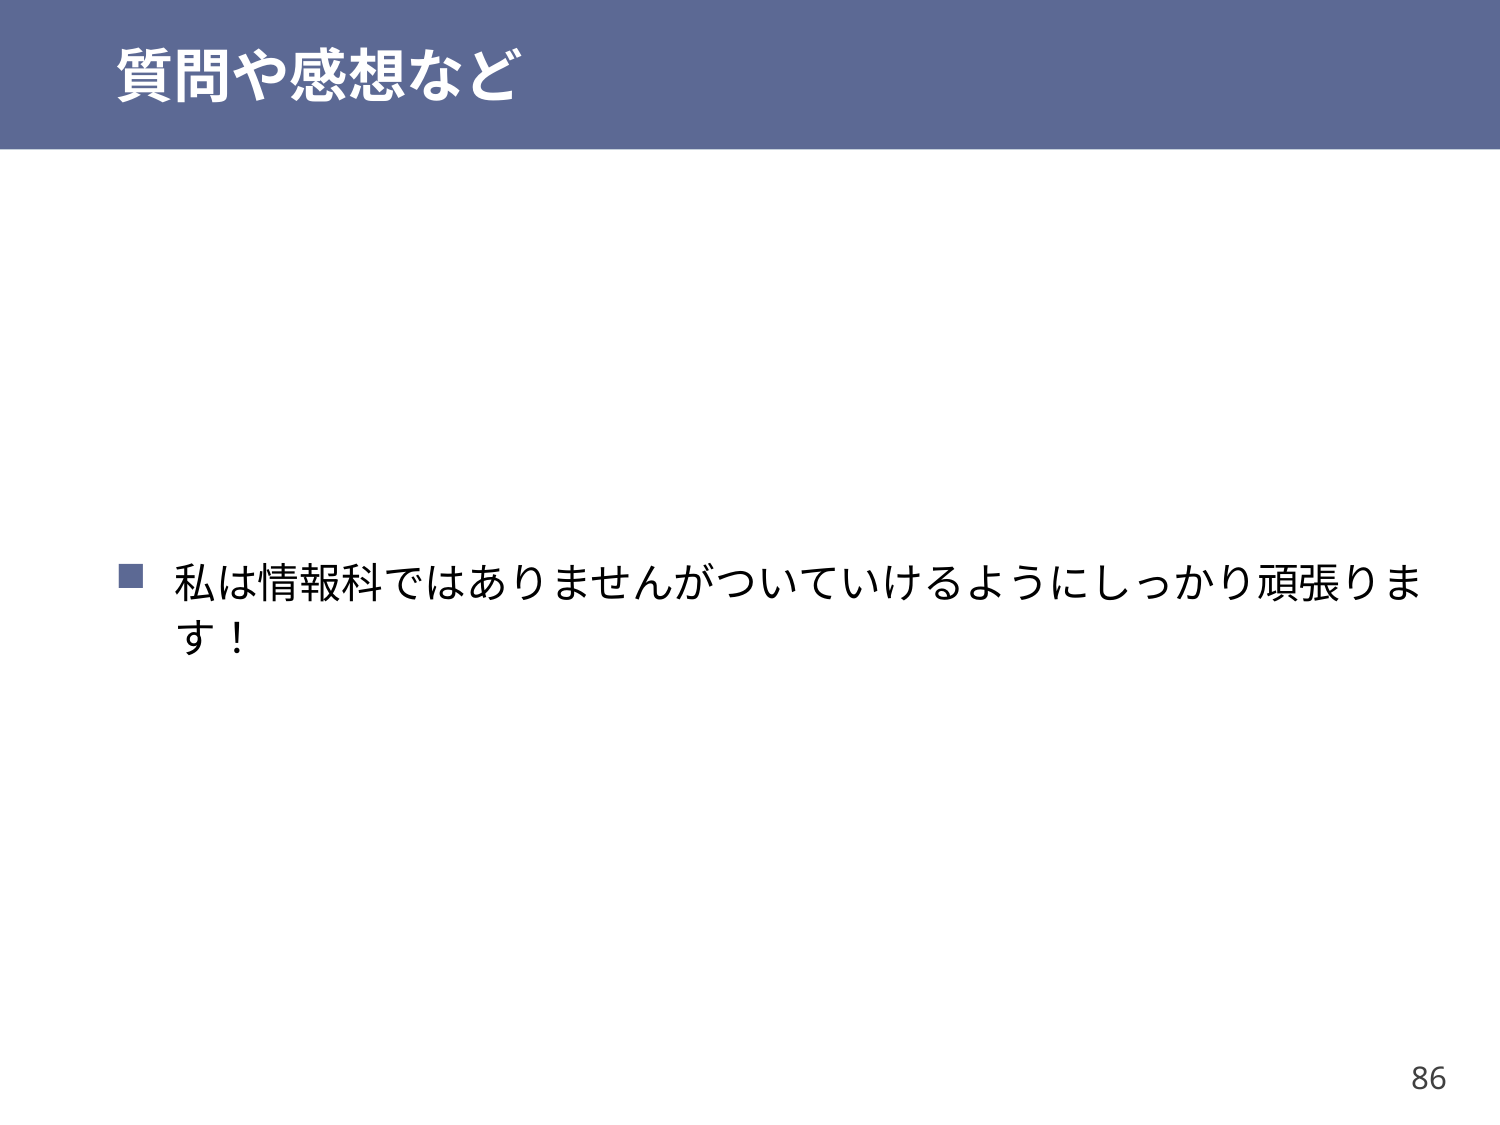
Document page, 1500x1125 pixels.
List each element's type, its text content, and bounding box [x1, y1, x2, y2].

list 私は情報科ではありませんがついていけるようにしっかり頑張ります！ [100, 178, 1459, 1036]
title 質問や感想など [100, 0, 1500, 150]
